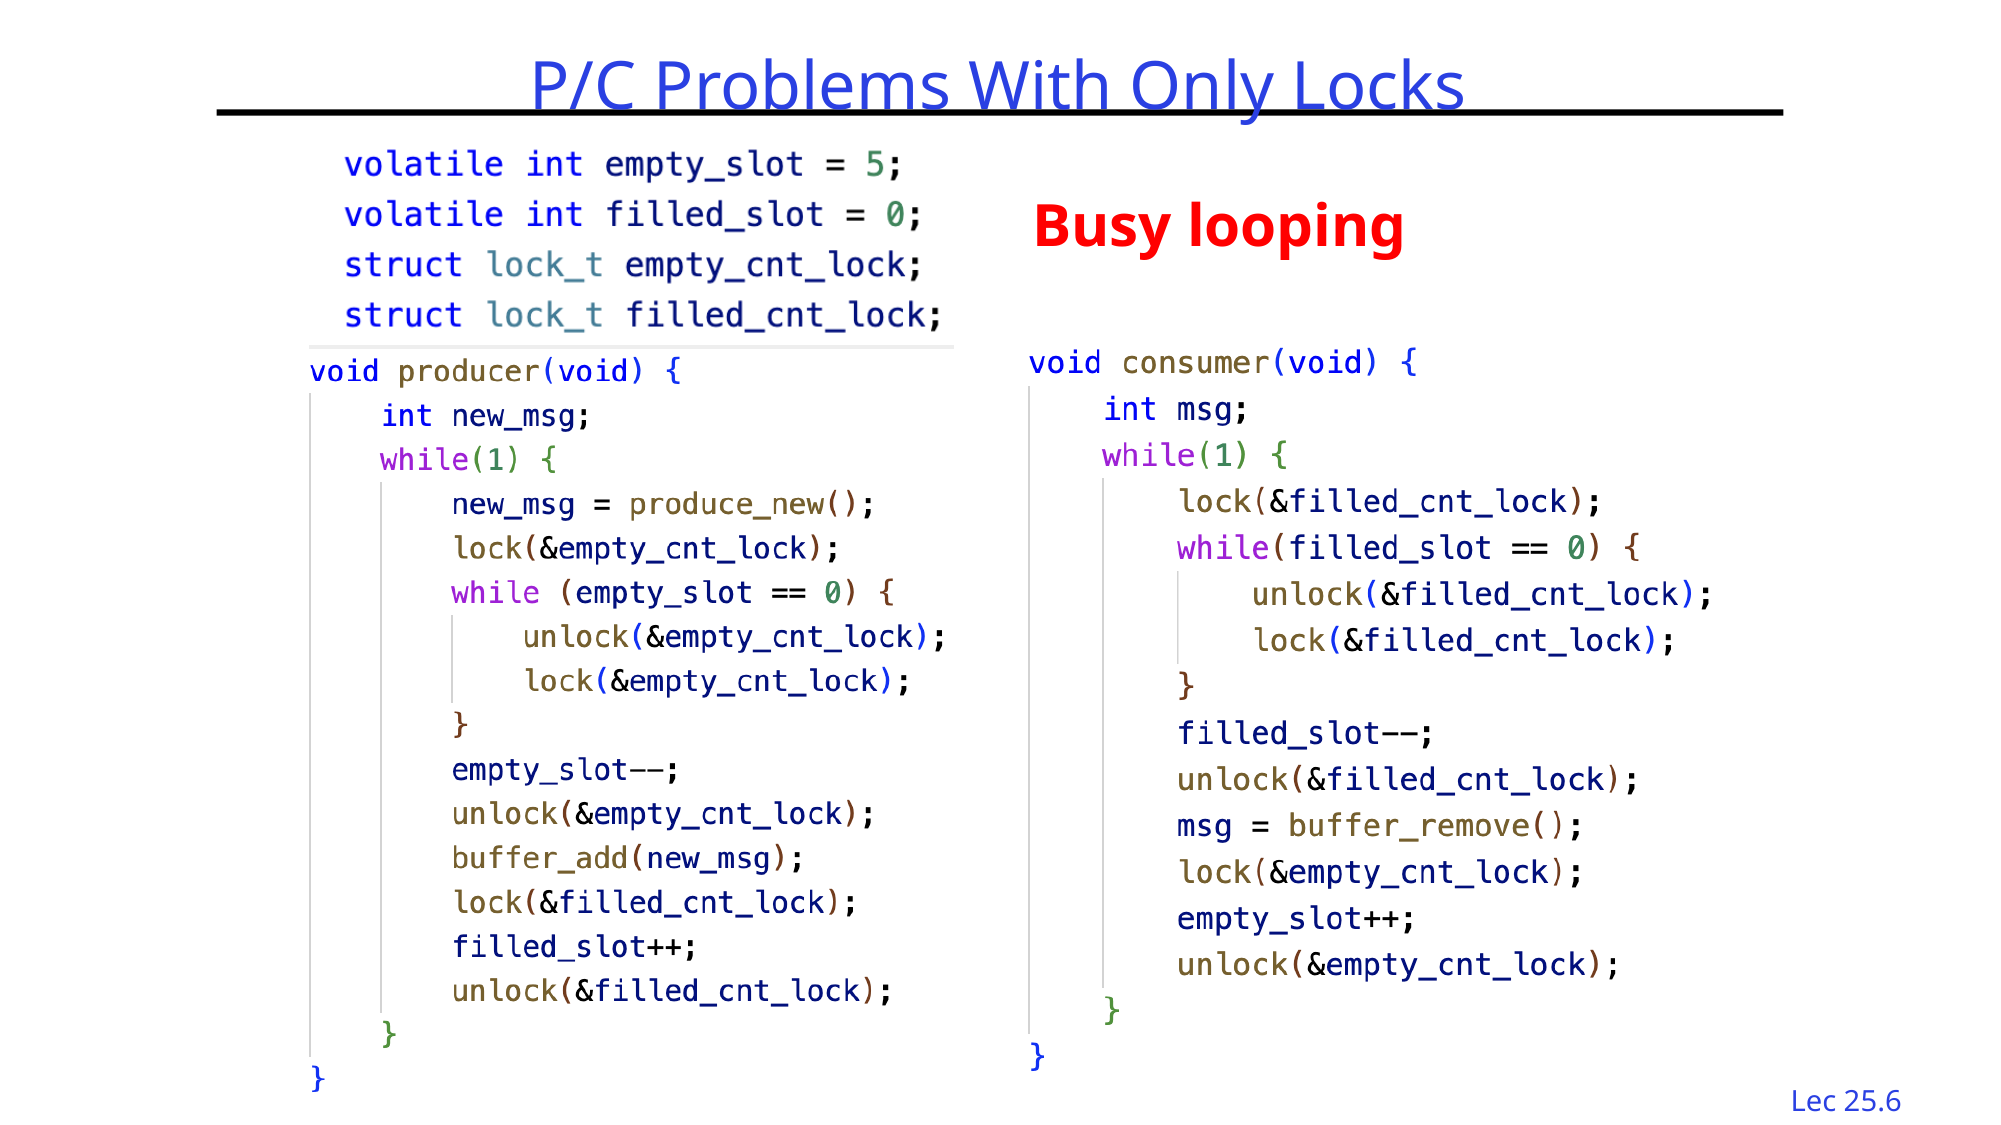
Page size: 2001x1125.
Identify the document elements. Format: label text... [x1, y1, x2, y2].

picture [1015, 341, 1720, 1081]
picture [330, 137, 955, 336]
title P/C Problems With Only Locks [68, 45, 1929, 152]
picture [301, 344, 955, 1103]
text_box Busy looping [1017, 180, 1422, 266]
